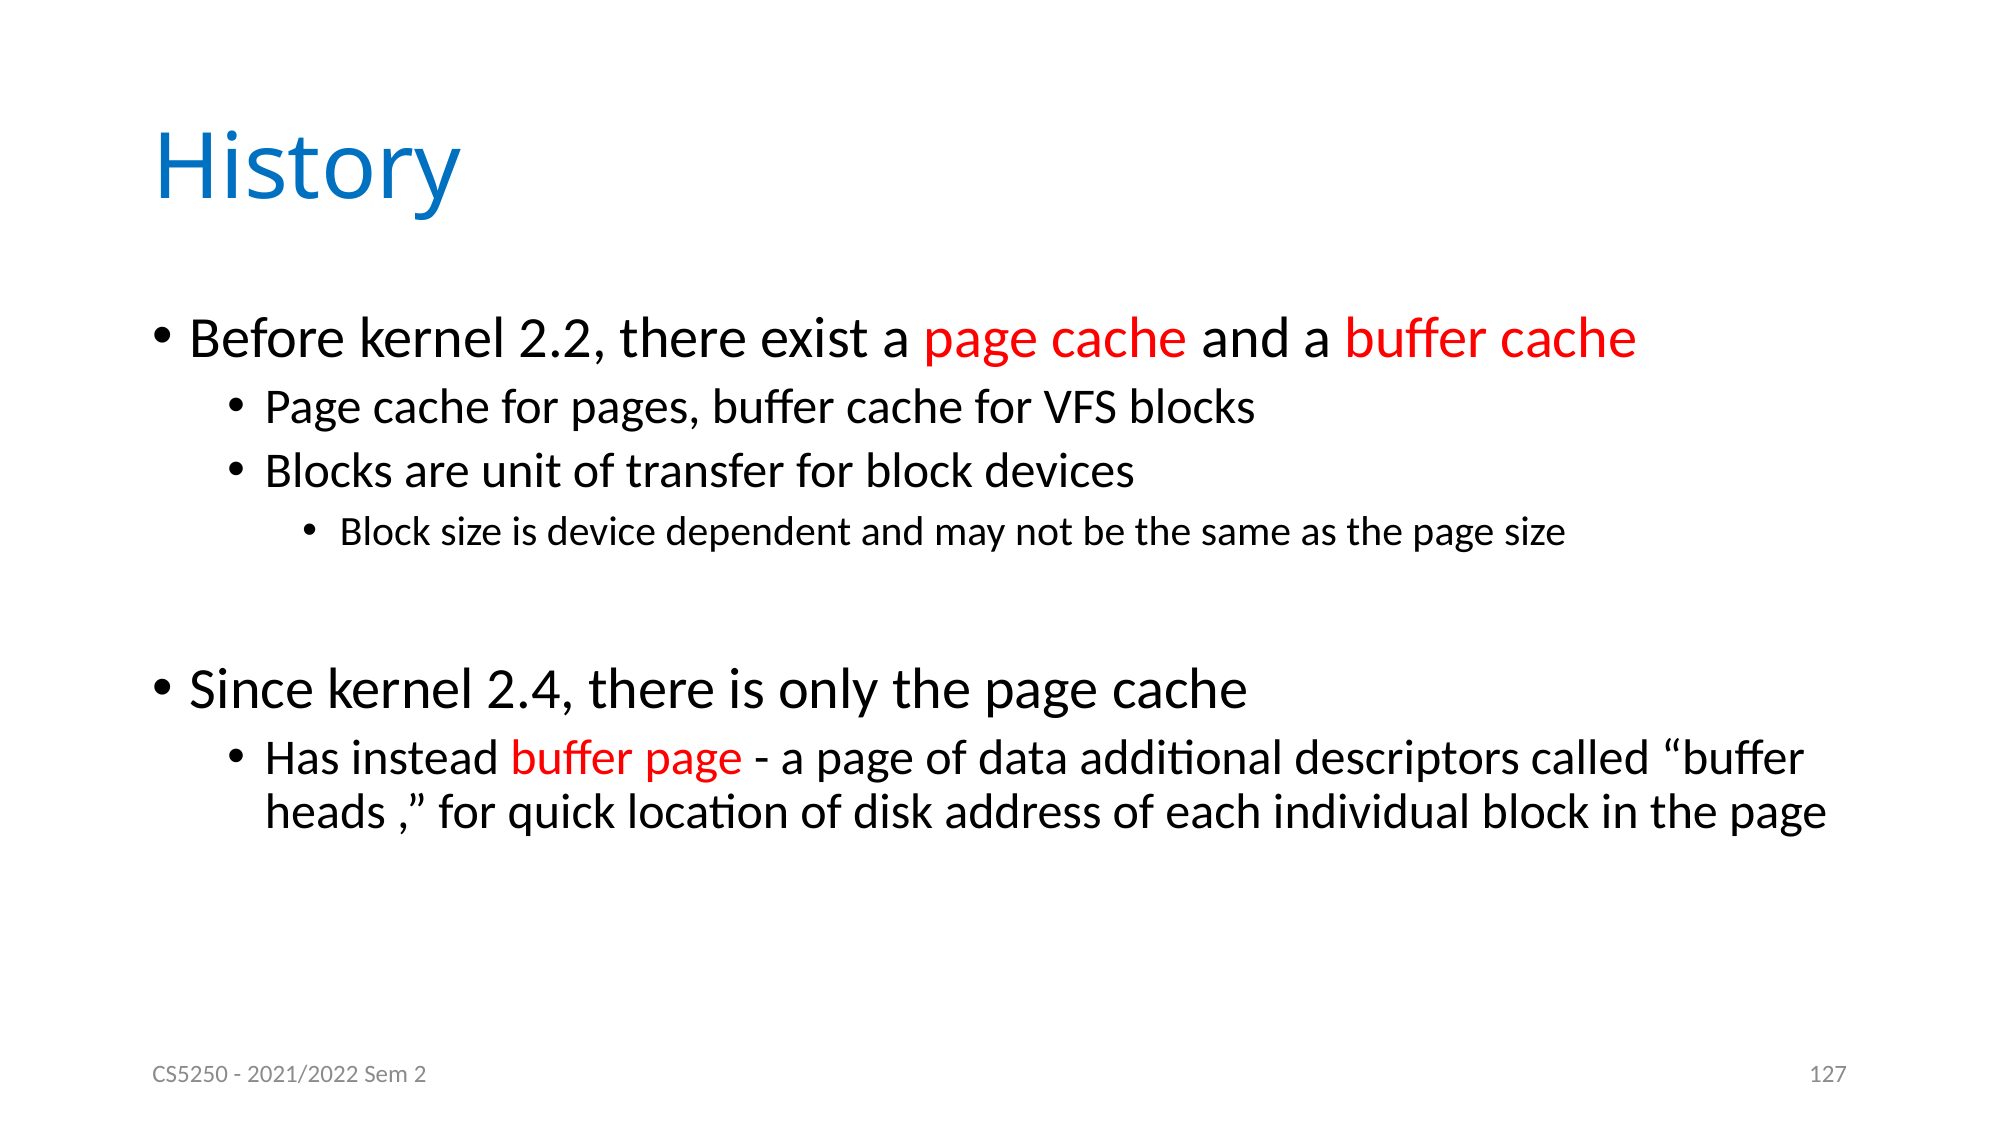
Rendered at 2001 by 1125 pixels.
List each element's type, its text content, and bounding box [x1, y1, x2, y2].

list Before kernel 2.2, there exist a page cache and a buffer cache Page cache for pages, buffer cache for VFS blocks Blocks are unit of transfer for block devices Block size is device dependent and may not be the same as the page size Since kernel 2.4, there is only the page cache Has instead buffer page - a page of data additional descriptors called “buffer heads ,” for quick location of disk address of each individual block in the page [137, 299, 1863, 1014]
title History [137, 59, 1863, 278]
slide_number 127 [1412, 1042, 1863, 1103]
slide_number CS5250 - 2021/2022 Sem 2 [137, 1042, 588, 1103]
